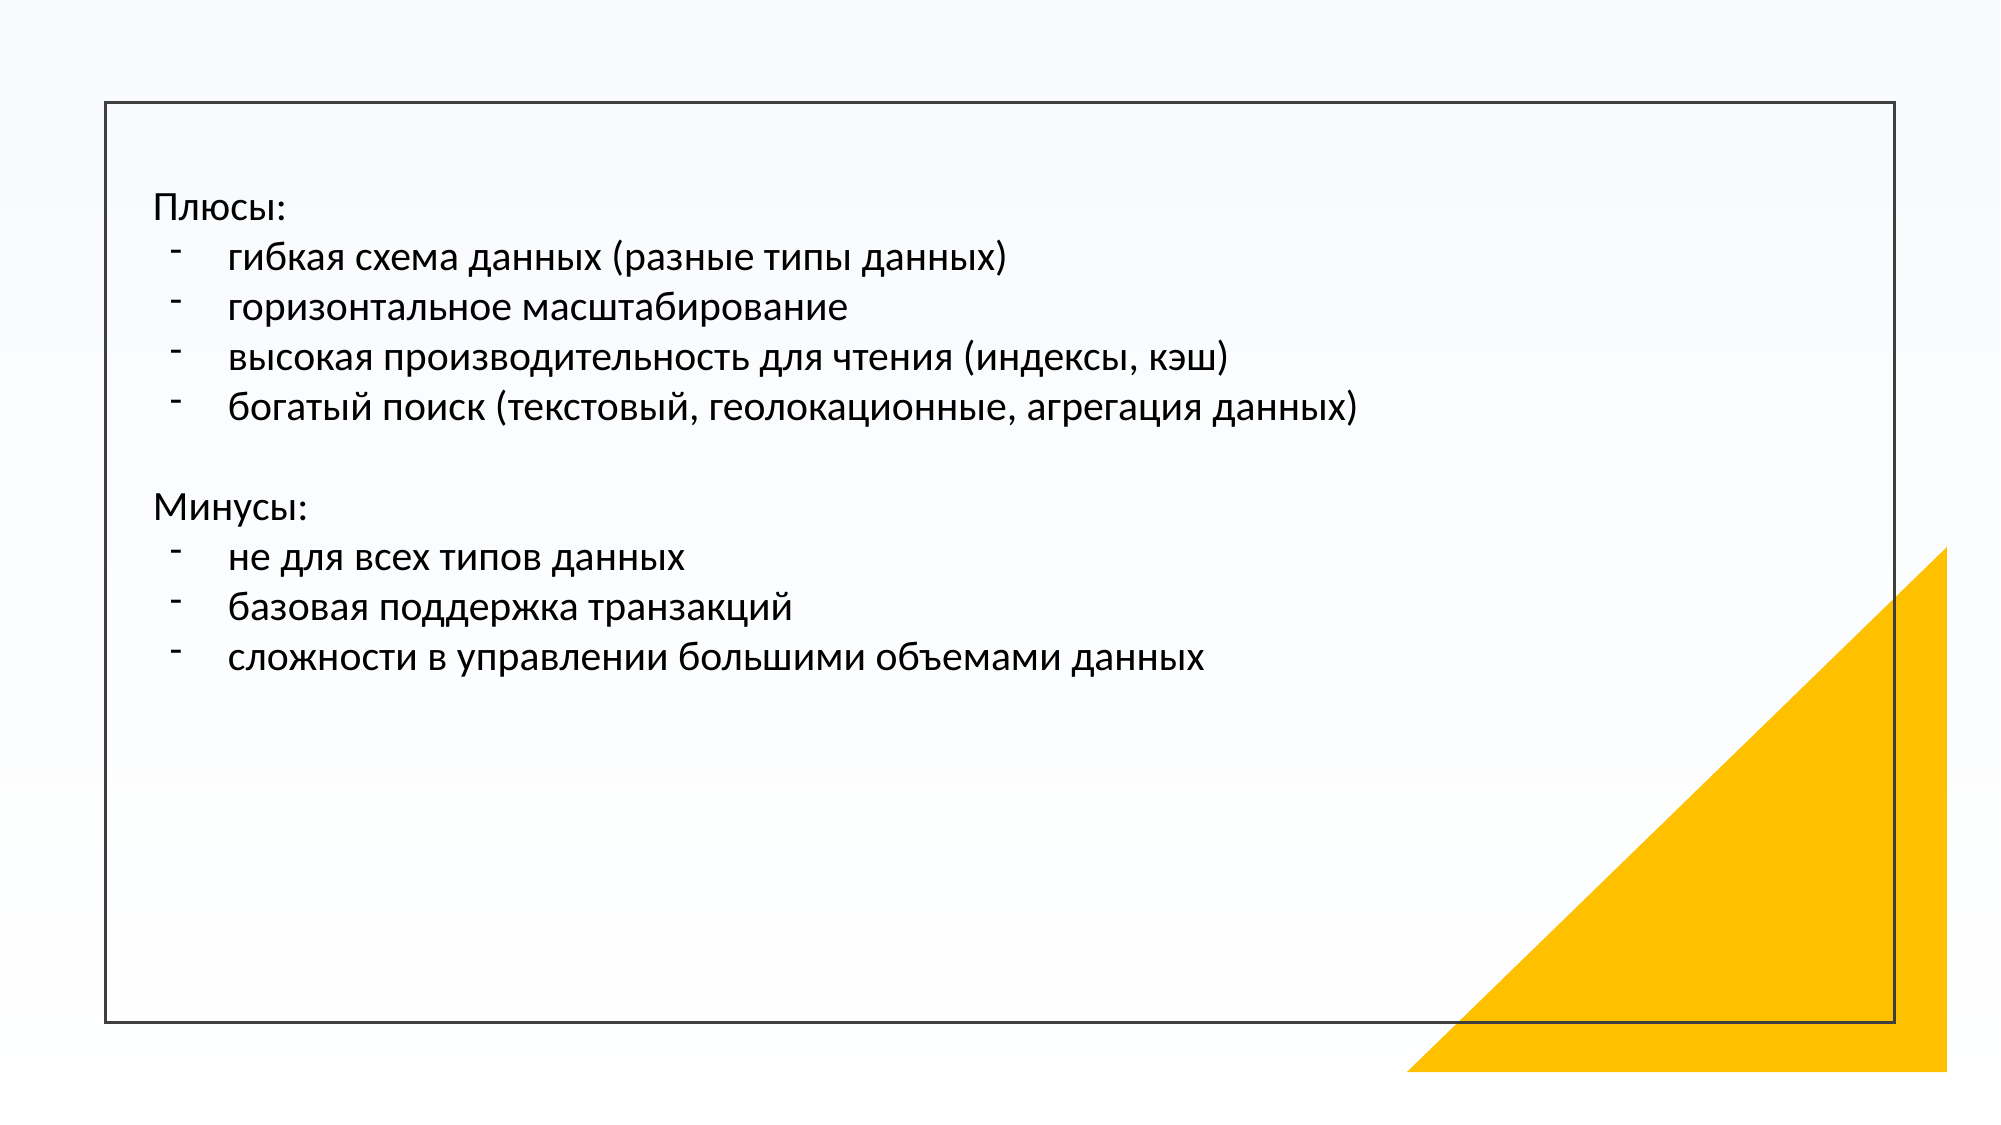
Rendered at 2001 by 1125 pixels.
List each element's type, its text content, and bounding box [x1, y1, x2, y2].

text_box [1406, 547, 1947, 1073]
text_box [105, 102, 1895, 1023]
text_box Плюсы: гибкая схема данных (разные типы данных) горизонтальное масштабирование высокая производительность для чтения (индексы, кэш) богатый поиск (текстовый, геолокационные, агрегация данных) Минусы: не для всех типов данных базовая поддержка транзакций сложности в управлении большими объемами данных [138, 170, 1810, 914]
